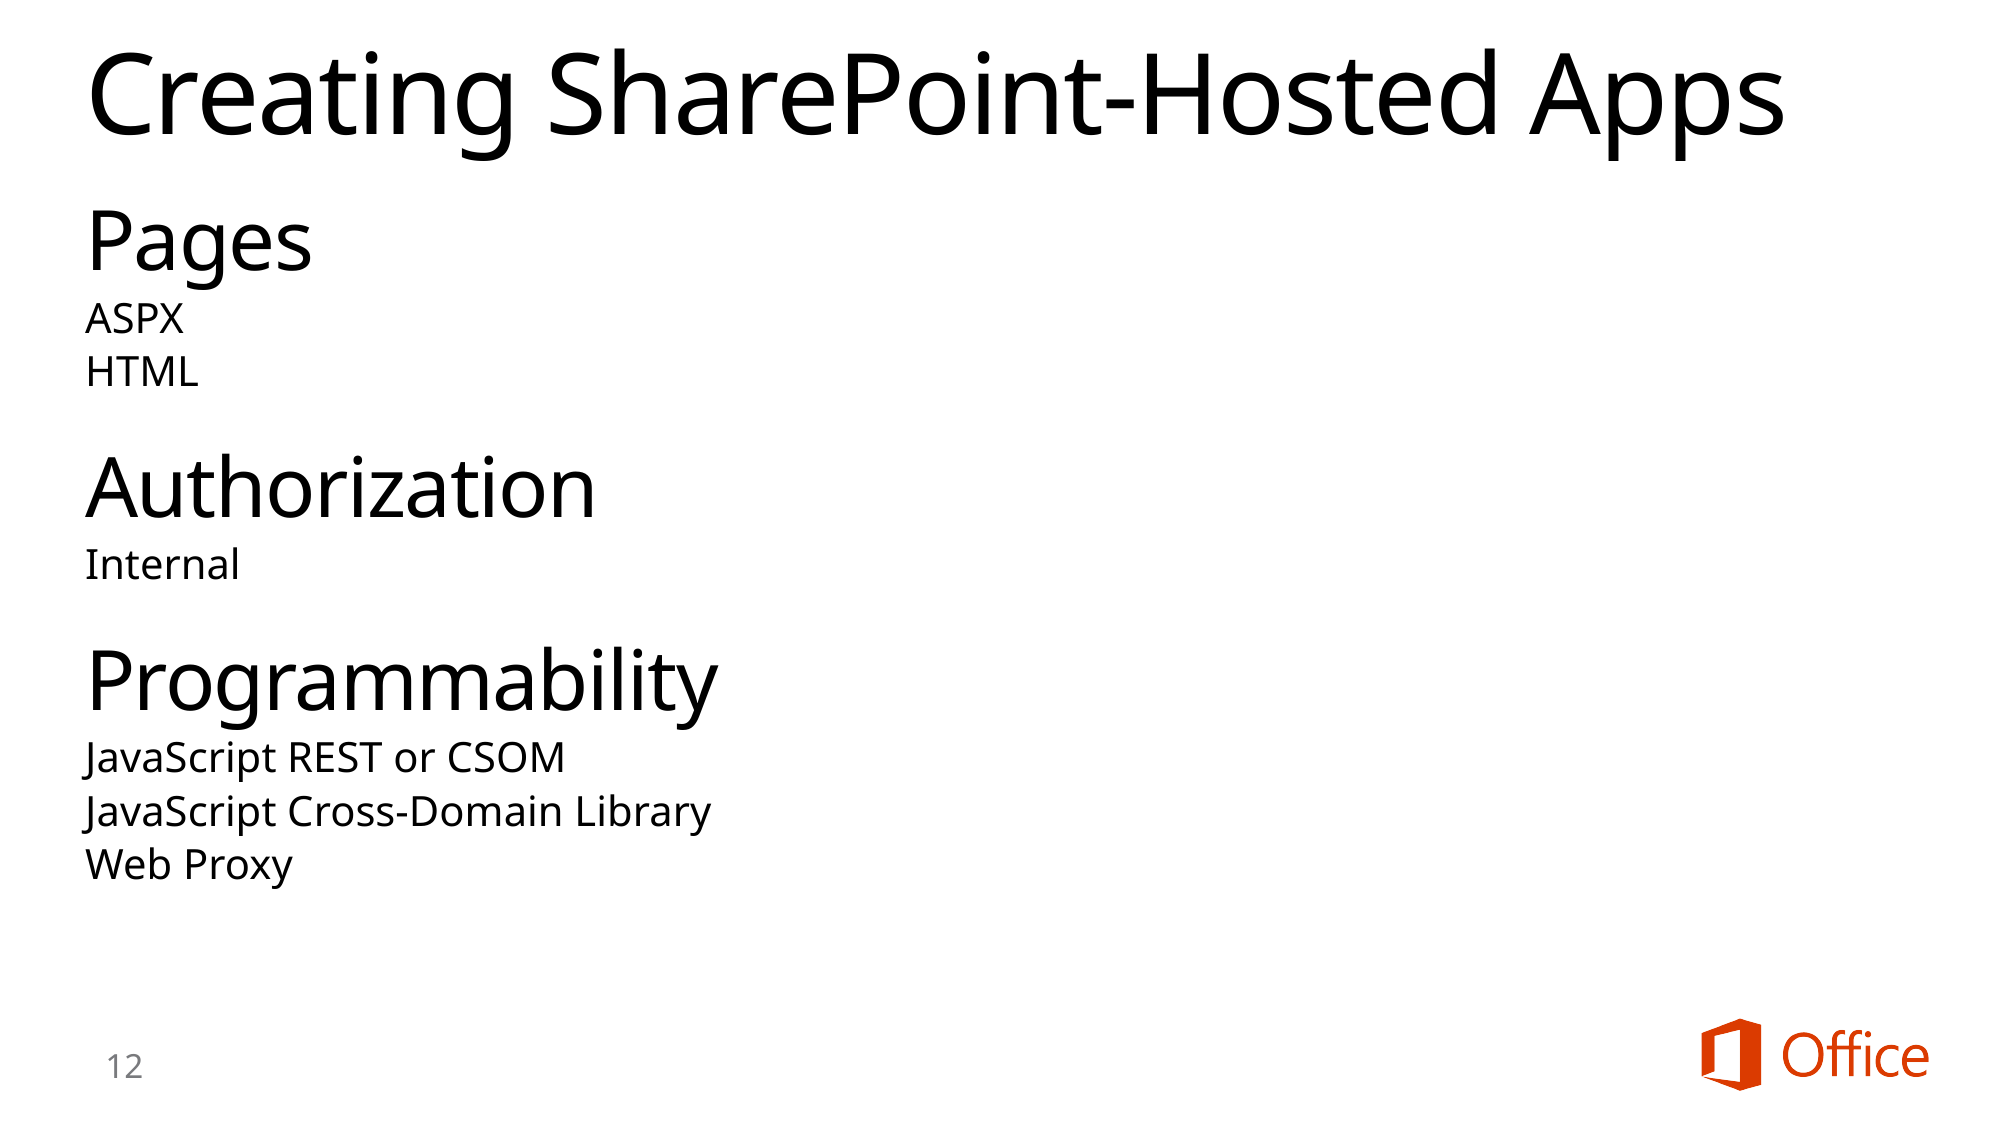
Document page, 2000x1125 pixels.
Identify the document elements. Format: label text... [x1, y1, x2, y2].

picture [1670, 987, 1960, 1122]
list Pages ASPX HTML Authorization Internal Programmability JavaScript REST or CSOM JavaScript Cross-Domain Library Web Proxy [85, 198, 1914, 1012]
slide_number 12 [85, 1049, 178, 1086]
title Creating SharePoint-Hosted Apps [85, 37, 1914, 161]
